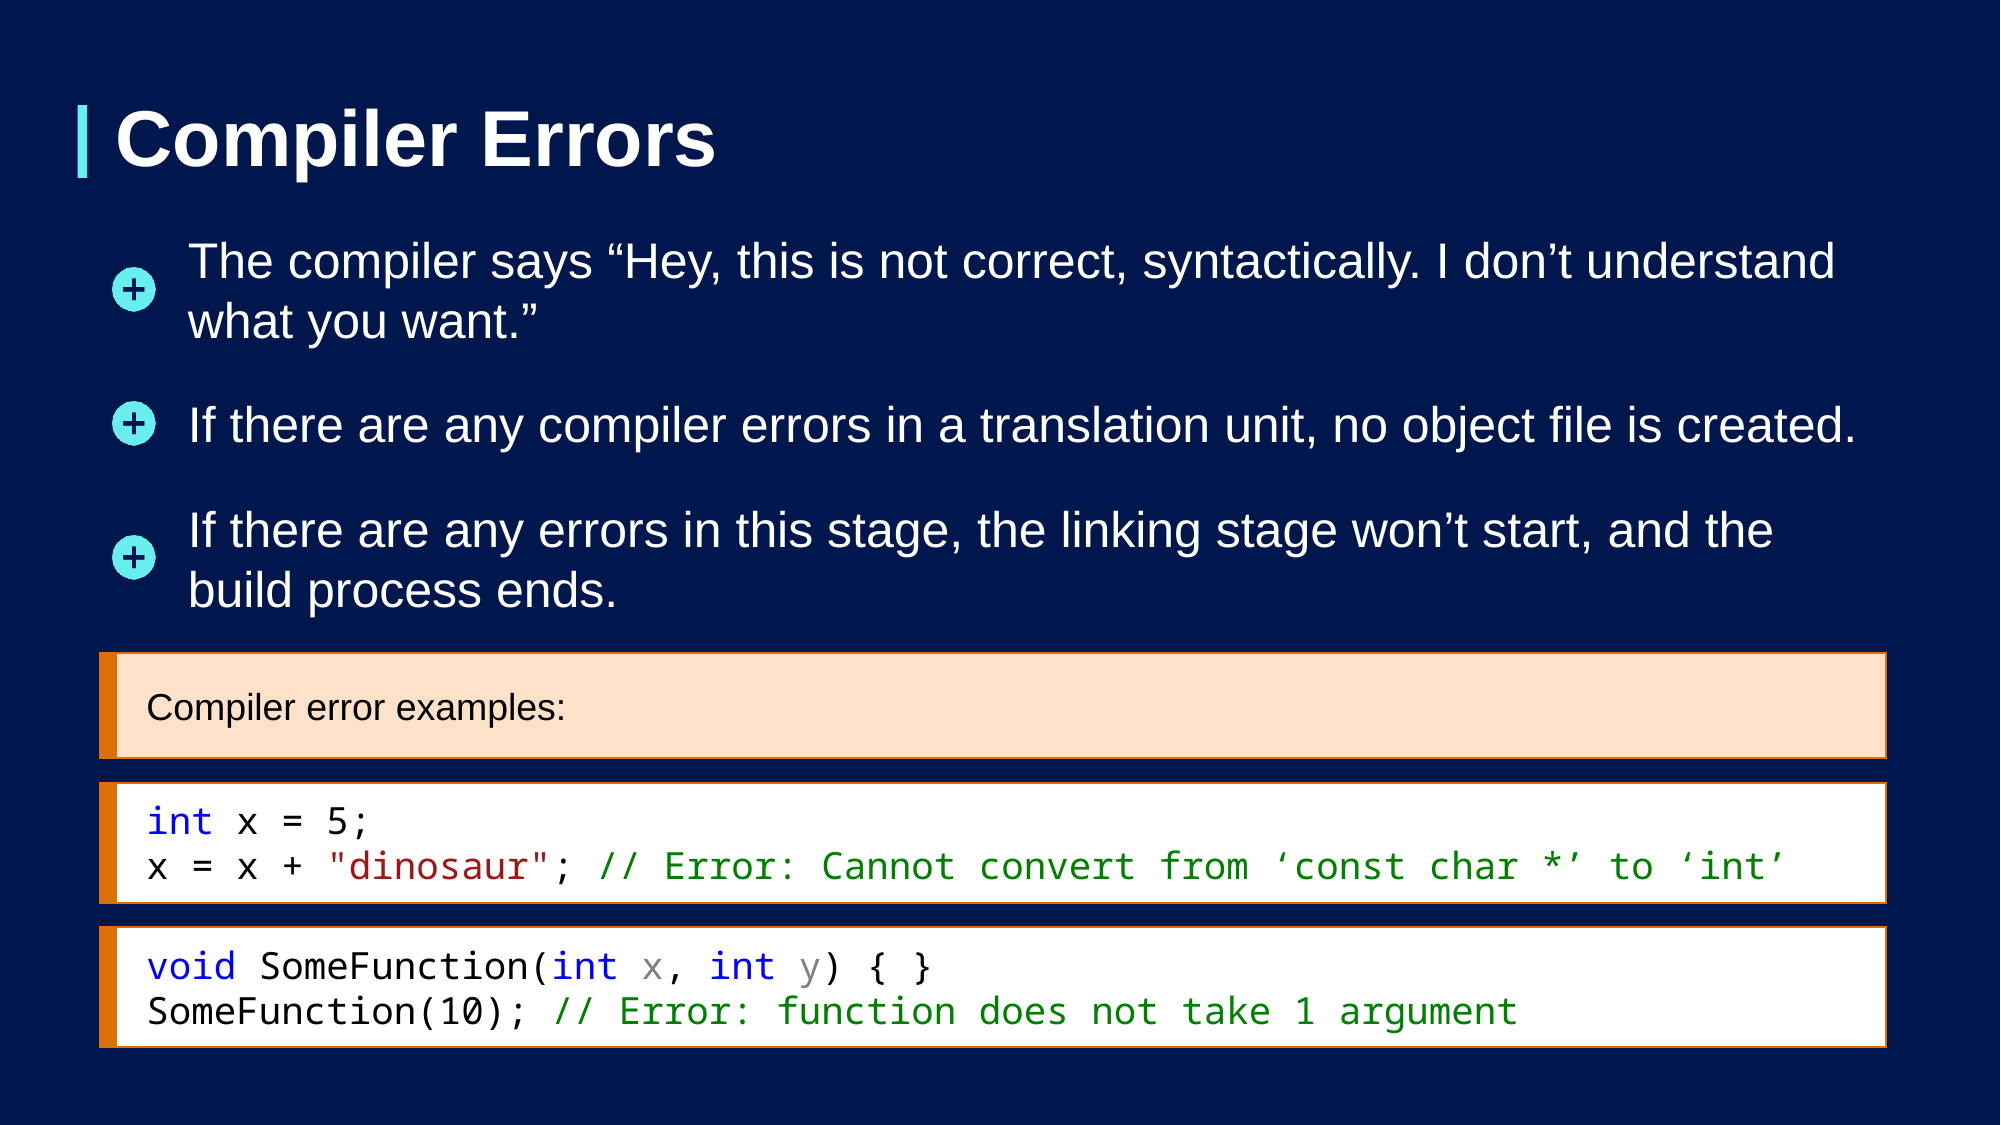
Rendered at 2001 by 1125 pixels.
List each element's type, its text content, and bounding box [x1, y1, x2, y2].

title Compiler Errors [100, 91, 1886, 193]
text_box If there are any compiler errors in a translation unit, no object file is created. [173, 385, 1886, 461]
text_box Compiler error examples: [116, 652, 1887, 759]
text_box If there are any errors in this stage, the linking stage won’t start, and the build process ends. [173, 489, 1886, 625]
text_box The compiler says “Hey, this is not correct, syntactically. I don’t understand what you want.” [173, 221, 1886, 357]
text_box [99, 782, 117, 904]
picture [106, 395, 161, 451]
text_box void SomeFunction(int x, int y) { } SomeFunction(10); // Error: function does not take 1 argument [117, 926, 1887, 1048]
text_box [99, 926, 117, 1048]
text_box [99, 652, 116, 759]
picture [106, 529, 161, 585]
text_box int x = 5; x = x + "dinosaur"; // Error: Cannot convert from ‘const char *’ to ‘int’ [117, 782, 1887, 904]
picture [106, 261, 161, 317]
